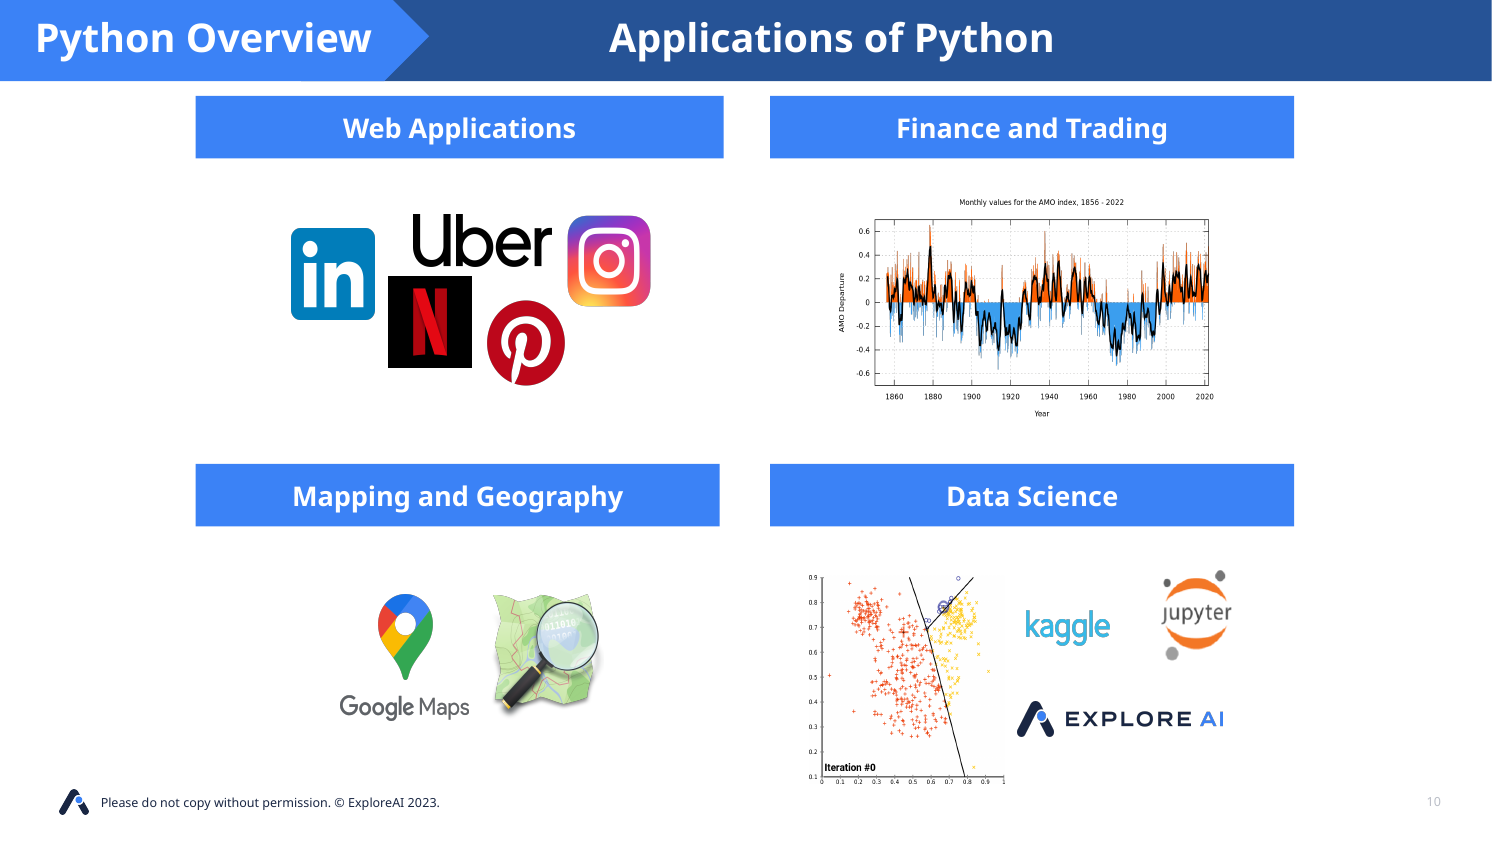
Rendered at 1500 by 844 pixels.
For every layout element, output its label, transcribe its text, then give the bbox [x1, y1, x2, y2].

picture [59, 789, 89, 815]
picture [340, 594, 469, 721]
picture [484, 215, 652, 390]
text_box Python Overview [0, 0, 430, 82]
text_box Data Science [770, 463, 1295, 527]
text_box Finance and Trading [770, 95, 1295, 159]
picture [809, 575, 1005, 784]
picture [1017, 701, 1223, 737]
picture [387, 276, 472, 368]
picture [1026, 610, 1111, 646]
picture [304, 264, 316, 307]
picture [303, 242, 317, 256]
text_box Applications of Python [385, 0, 1492, 82]
picture [1155, 565, 1239, 664]
picture [833, 185, 1223, 422]
picture [413, 214, 552, 268]
picture [488, 594, 605, 721]
text_box Mapping and Geography [195, 463, 720, 527]
text_box Web Applications [195, 95, 724, 159]
picture [325, 262, 363, 307]
